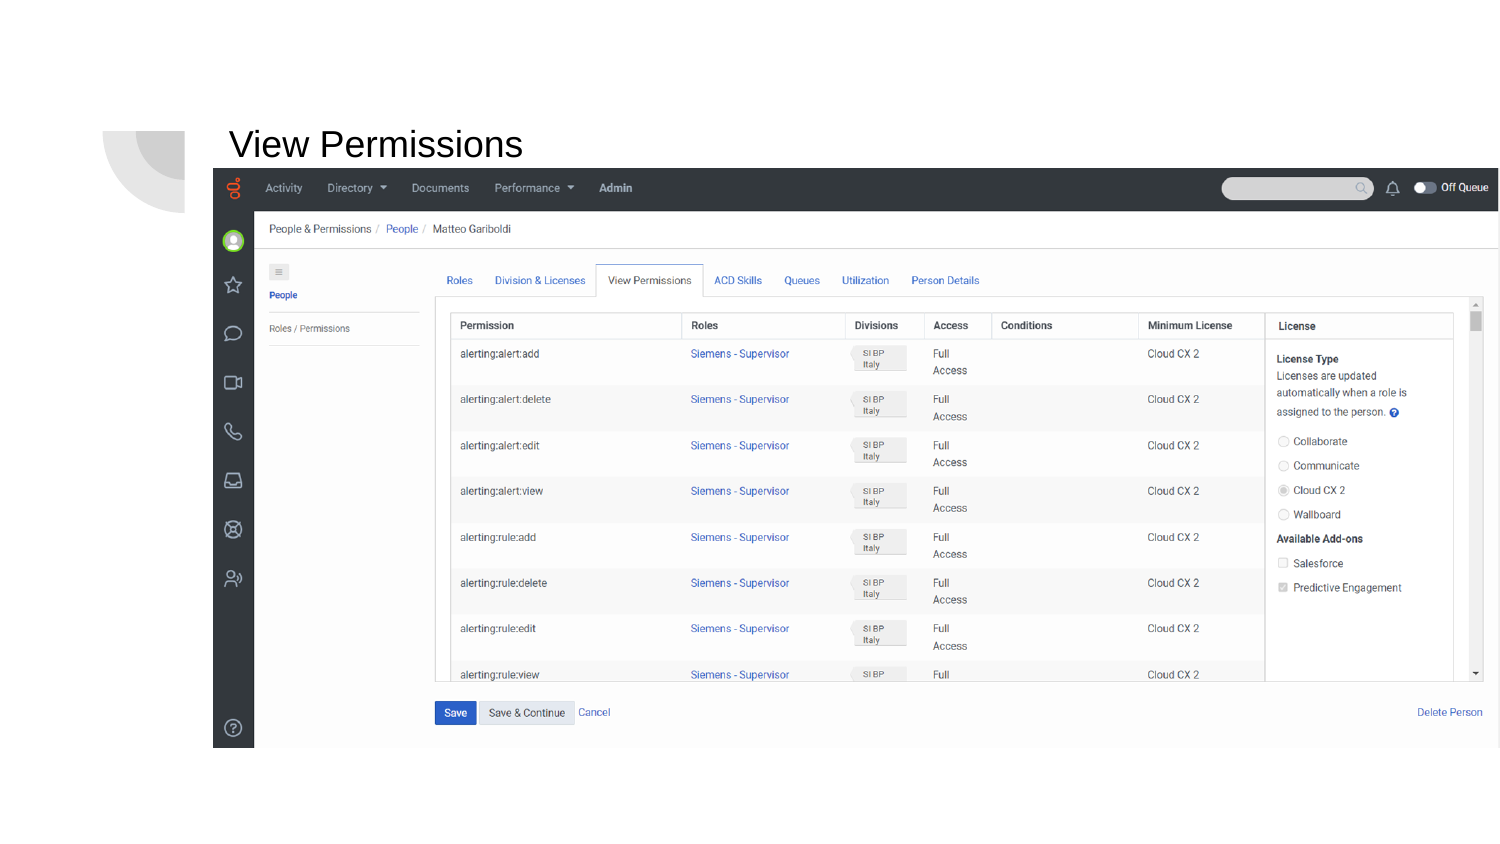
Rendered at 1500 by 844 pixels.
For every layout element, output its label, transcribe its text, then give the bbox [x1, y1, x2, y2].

picture [213, 167, 1500, 748]
title View Permissions [213, 98, 1368, 167]
